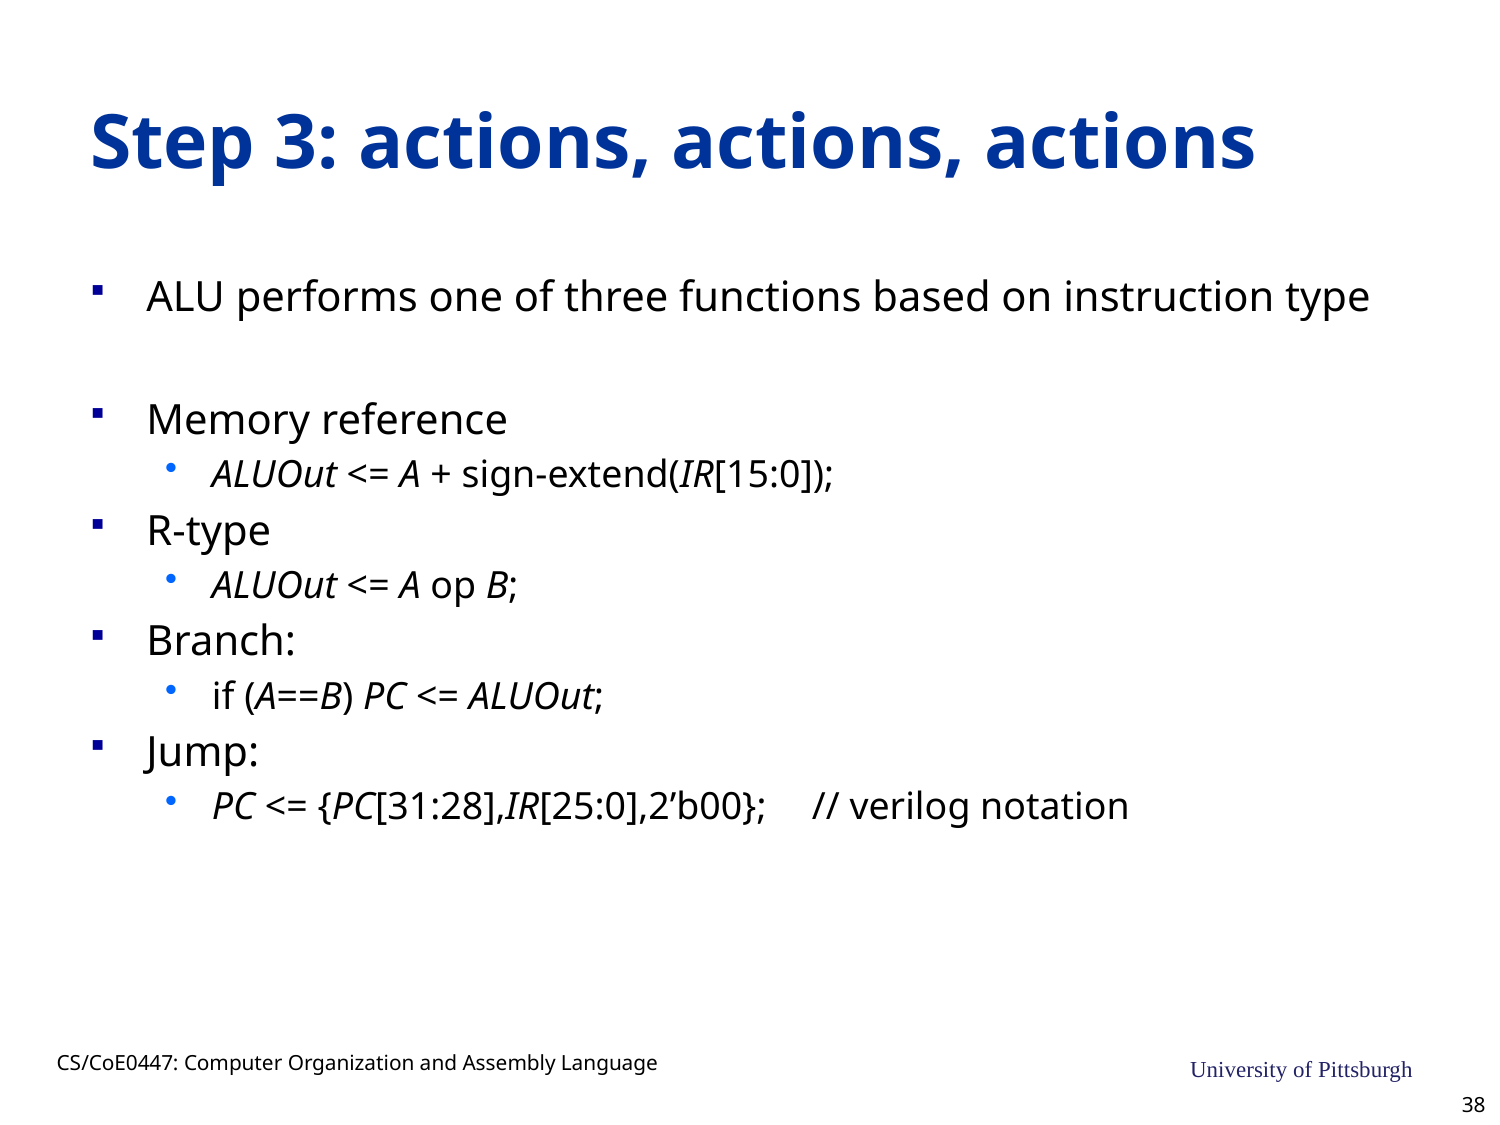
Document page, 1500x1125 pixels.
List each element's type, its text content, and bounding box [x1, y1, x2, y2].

title Step 3: actions, actions, actions [74, 44, 1426, 233]
list ALU performs one of three functions based on instruction type Memory reference ALUOut <= A + sign-extend(IR[15:0]); R-type ALUOut <= A op B; Branch: if (A==B) PC <= ALUOut; Jump: PC <= {PC[31:28],IR[25:0],2’b00}; // verilog notation [74, 262, 1426, 1006]
